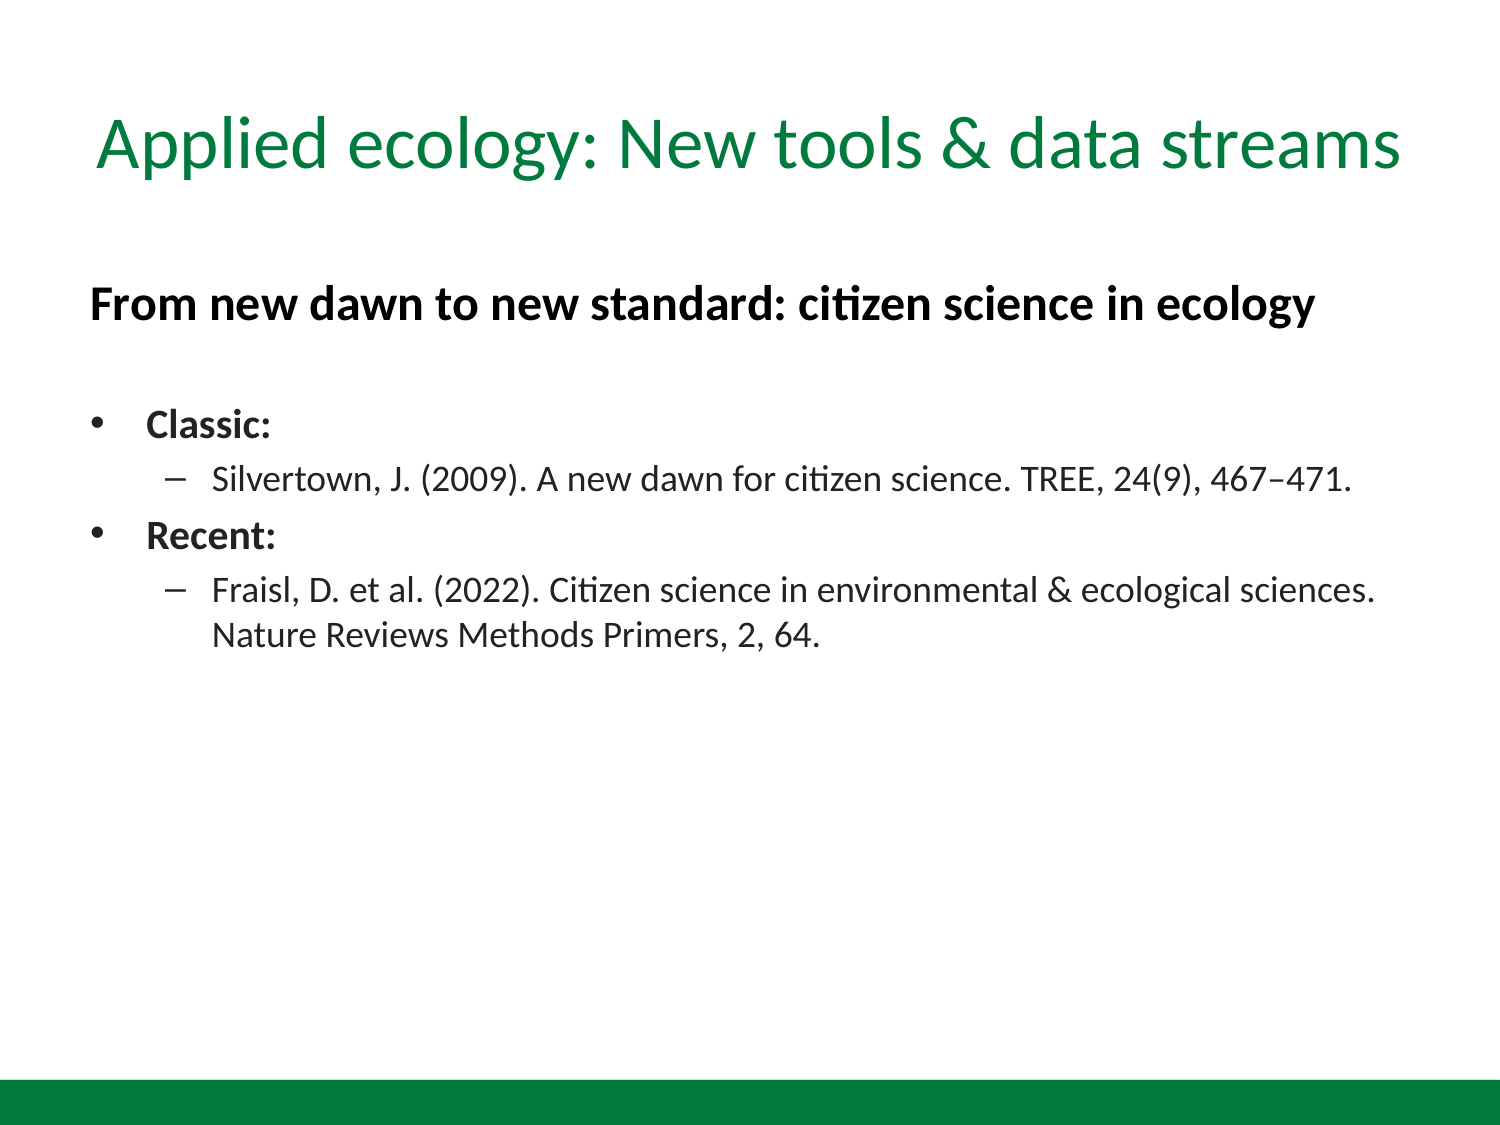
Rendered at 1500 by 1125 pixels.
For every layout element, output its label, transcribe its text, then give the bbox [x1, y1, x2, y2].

title Applied ecology: New tools & data streams [75, 45, 1425, 233]
list From new dawn to new standard: citizen science in ecology Classic: Silvertown, J. (2009). A new dawn for citizen science. TREE, 24(9), 467–471. Recent: Fraisl, D. et al. (2022). Citizen science in environmental & ecological sciences. Nature Reviews Methods Primers, 2, 64. [75, 262, 1425, 1005]
text_box [0, 1079, 1500, 1125]
